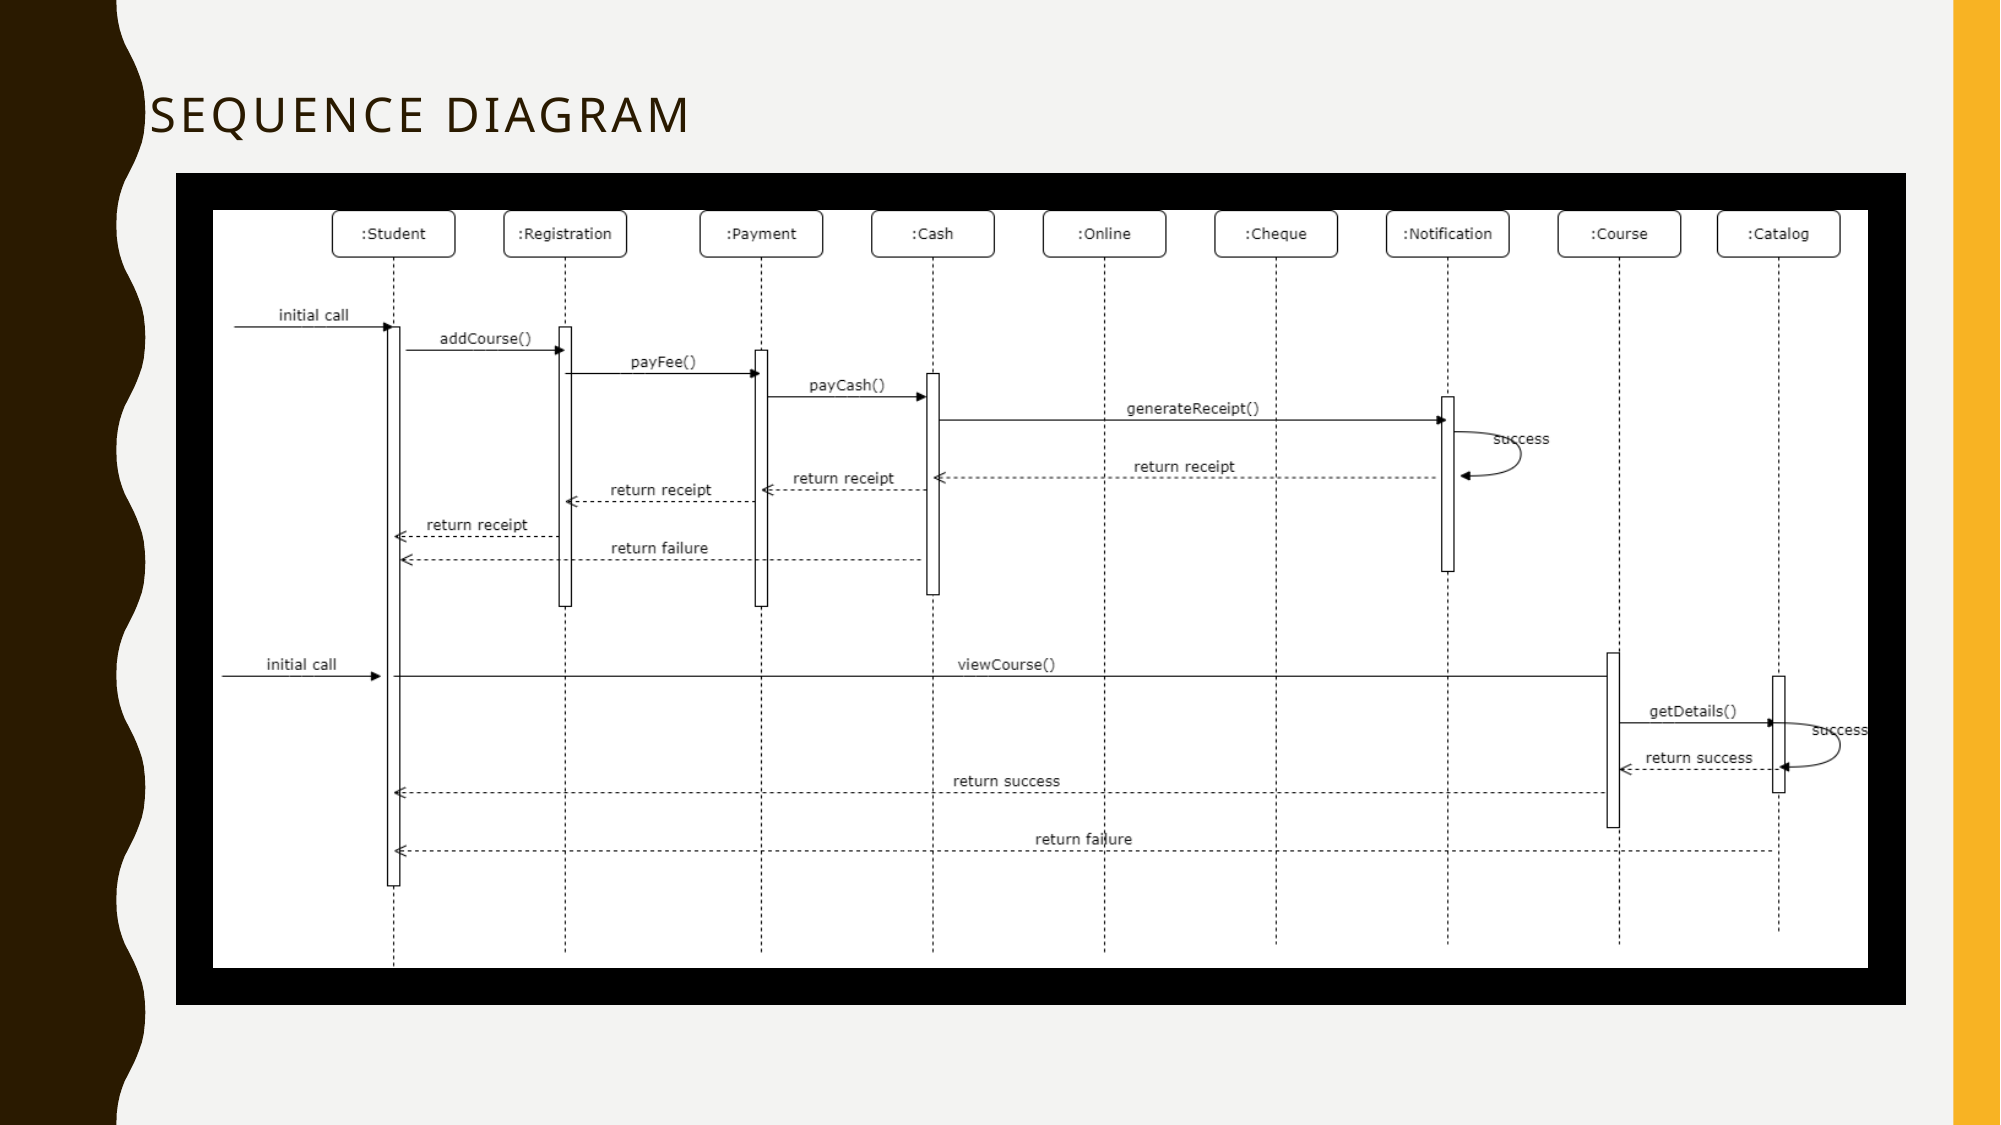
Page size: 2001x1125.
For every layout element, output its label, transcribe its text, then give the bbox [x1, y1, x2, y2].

title Sequence Diagram [149, 84, 1925, 208]
picture [213, 210, 1869, 968]
